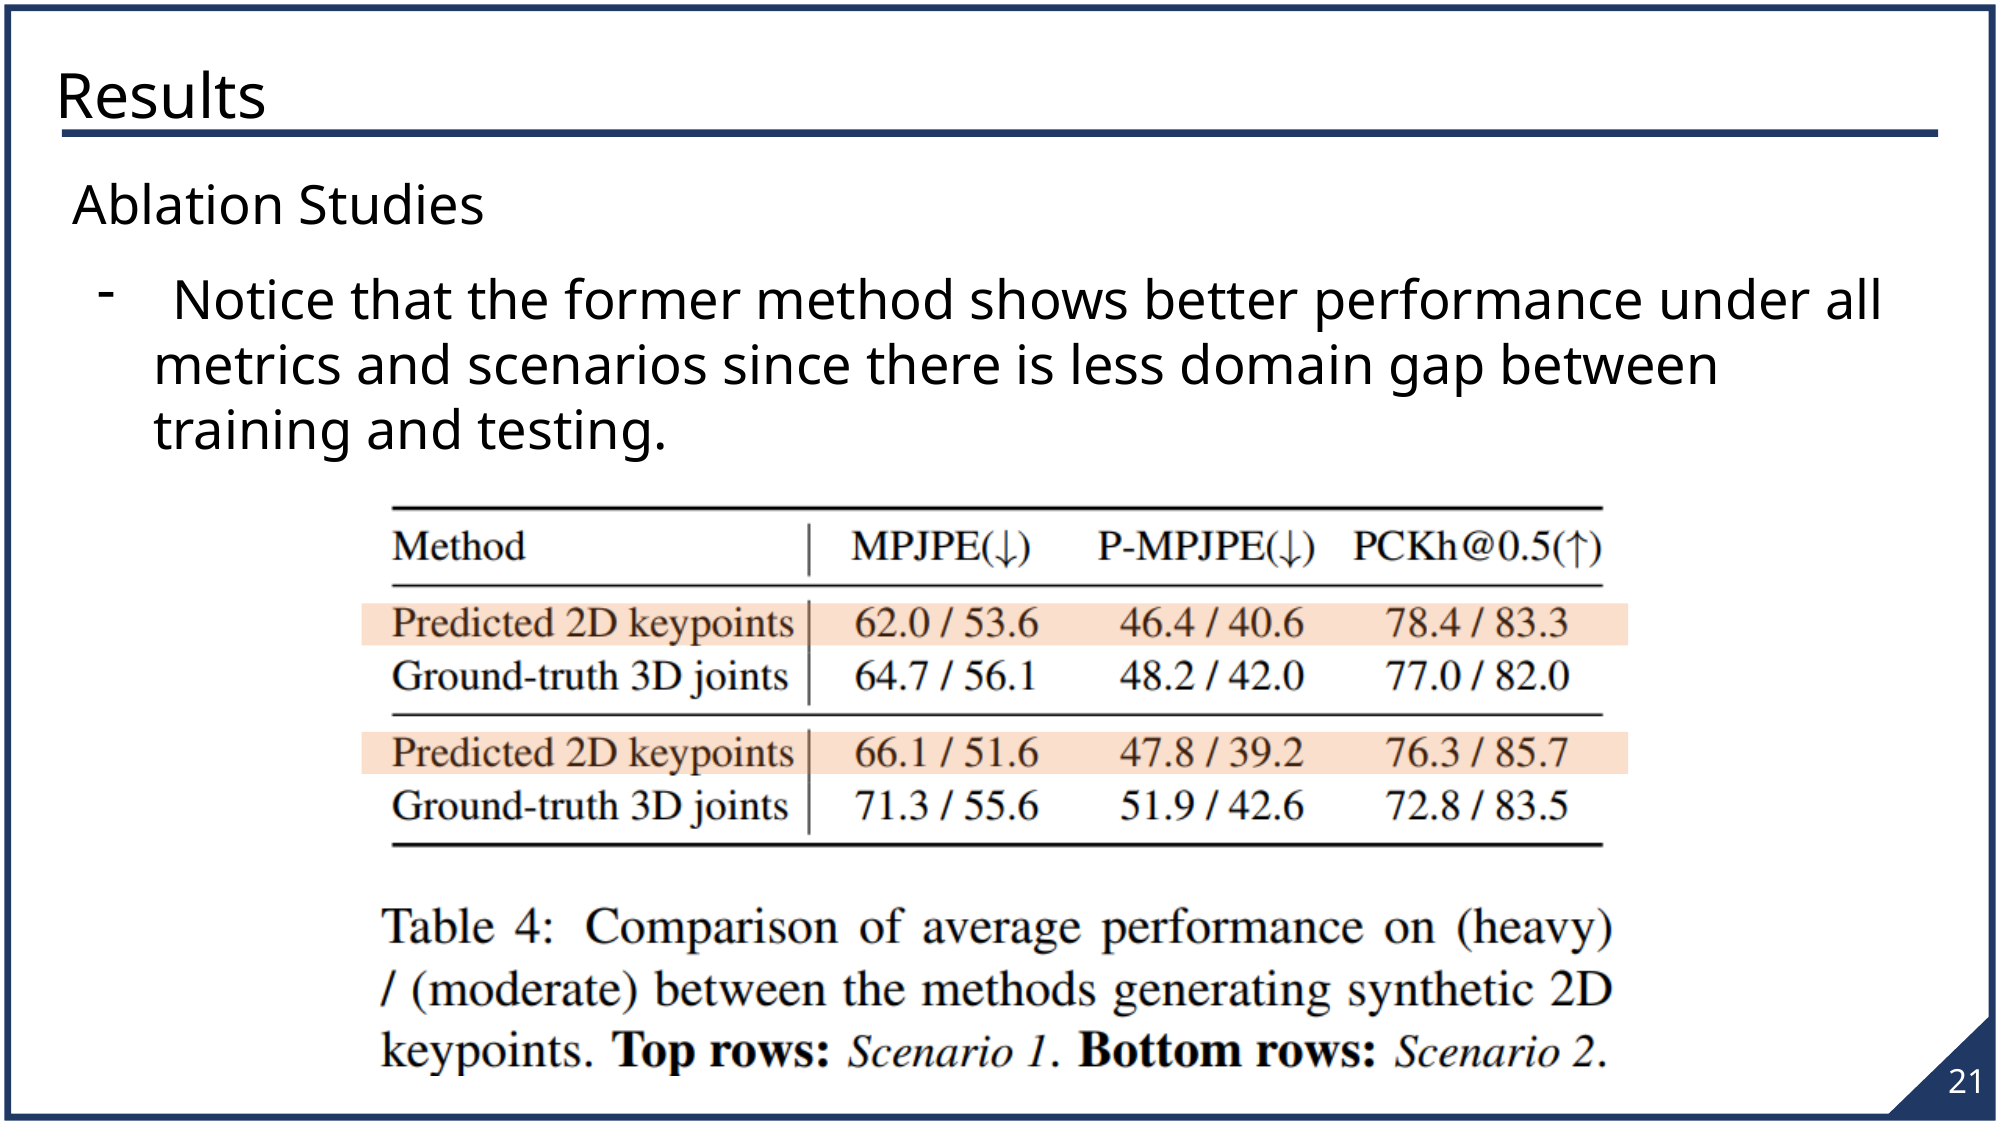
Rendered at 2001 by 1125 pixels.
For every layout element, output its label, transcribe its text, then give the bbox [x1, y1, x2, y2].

text_box Results [0, 24, 422, 140]
text_box [1881, 1069, 1995, 1119]
text_box [0, 0, 2000, 1052]
text_box [1950, 1009, 1995, 1052]
text_box 21 [1933, 1052, 2000, 1108]
text_box [361, 602, 376, 647]
text_box [1624, 731, 1629, 775]
picture [376, 496, 1624, 1076]
text_box [1624, 602, 1629, 647]
text_box [61, 128, 1939, 138]
text_box [5, 140, 1886, 1119]
text_box Notice that the former method shows better performance under all metrics and scenarios since there is less domain gap between training and testing. [82, 257, 1915, 468]
text_box [5, 5, 1995, 1015]
text_box [361, 731, 376, 775]
text_box [0, 140, 2000, 1125]
text_box Ablation Studies [58, 162, 501, 243]
